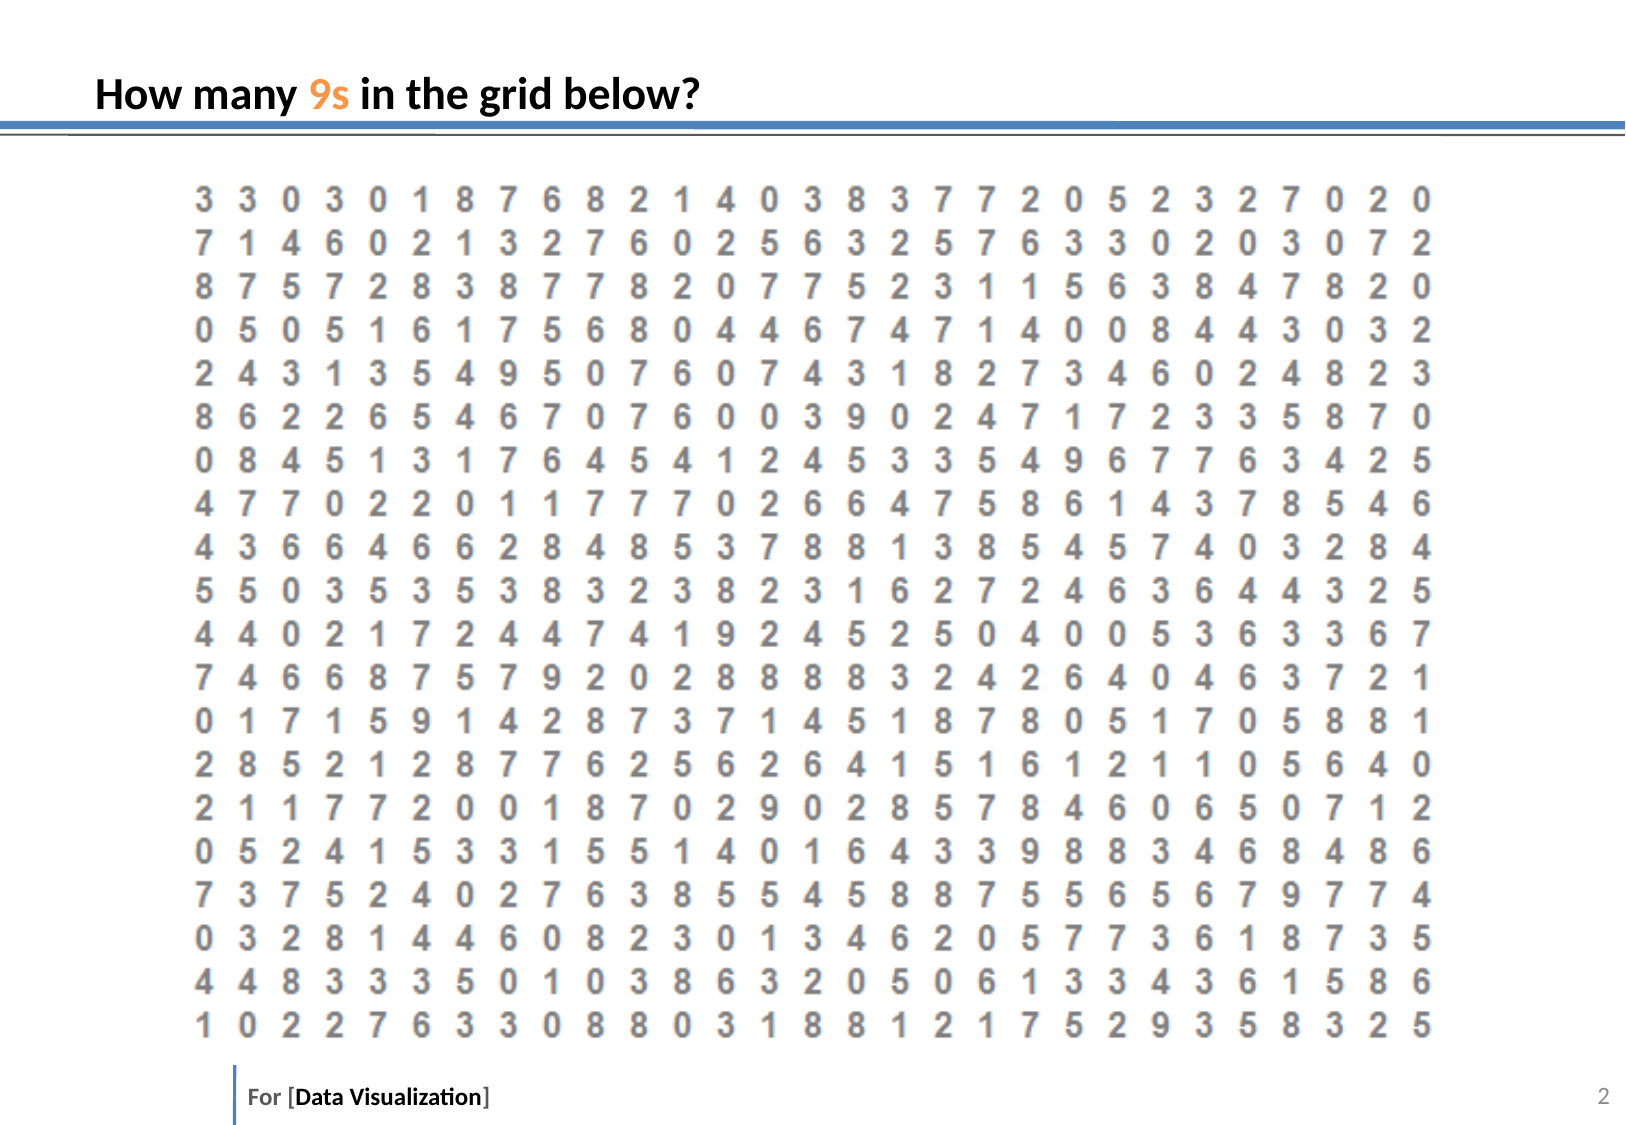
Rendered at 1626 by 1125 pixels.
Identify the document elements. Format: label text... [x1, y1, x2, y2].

title How many 9s in the grid below? [87, 10, 1416, 126]
slide_number 1 [1543, 1065, 1625, 1125]
picture [182, 180, 1443, 1050]
